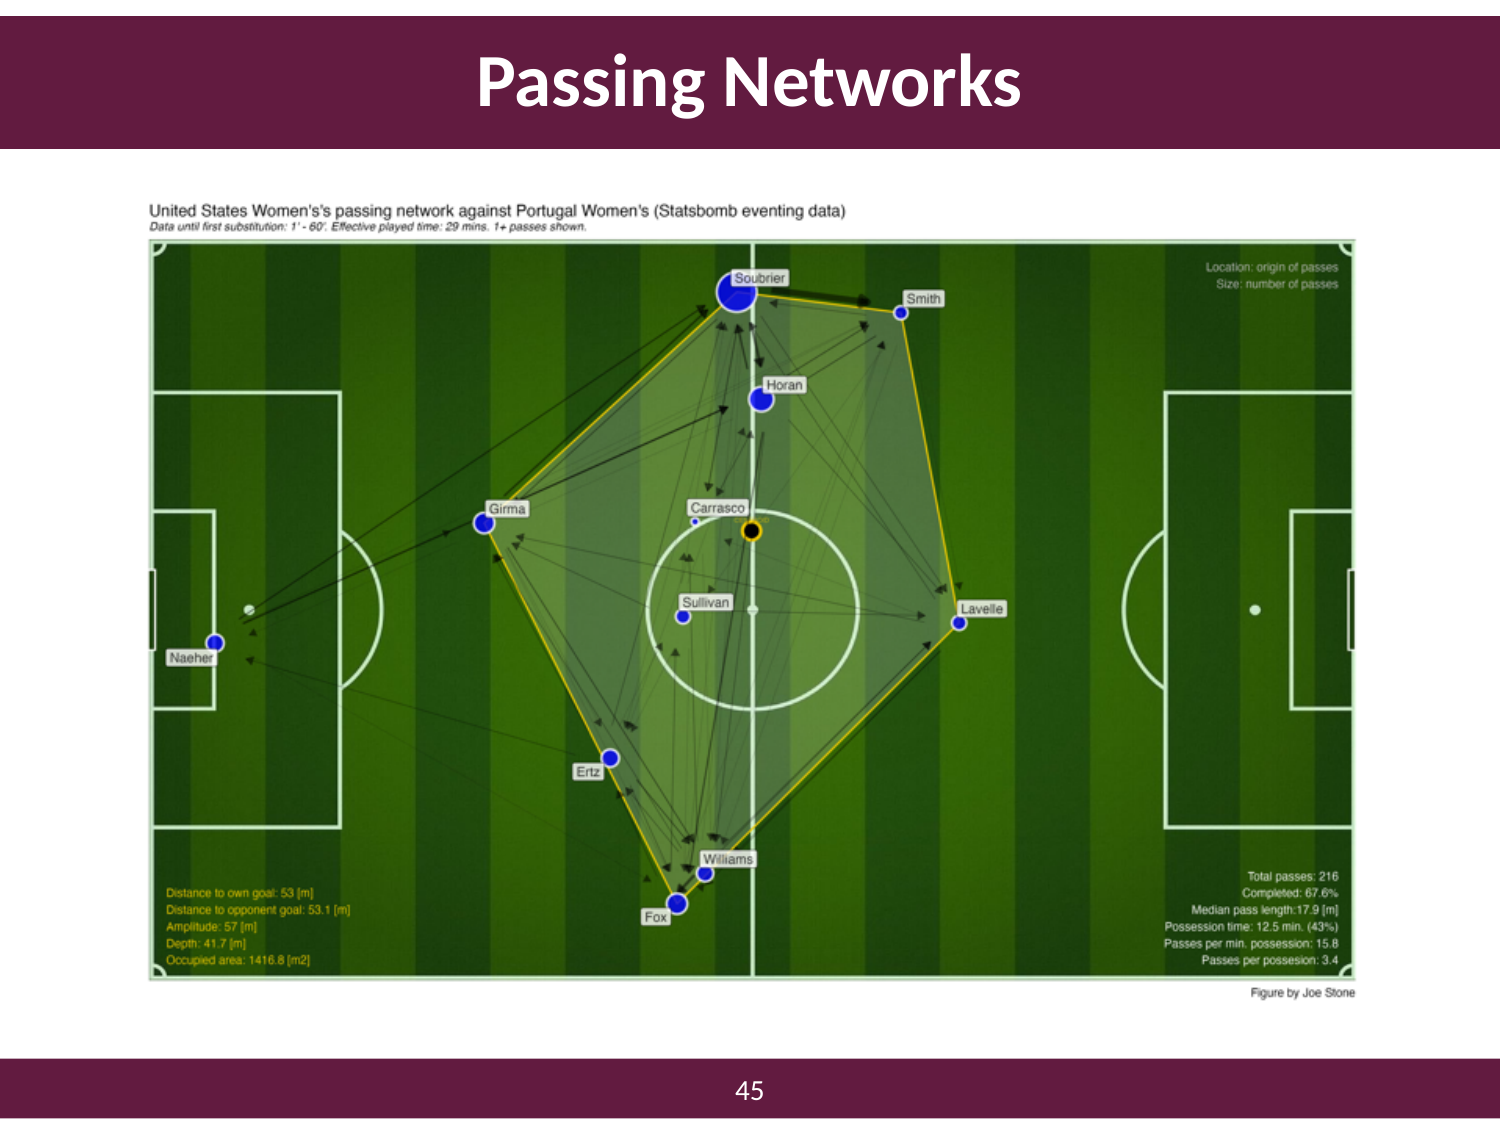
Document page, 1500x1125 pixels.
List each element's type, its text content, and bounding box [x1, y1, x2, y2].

slide_number 44 [0, 1058, 1500, 1119]
title Passing Networks [0, 16, 1500, 149]
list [117, 180, 1383, 1024]
